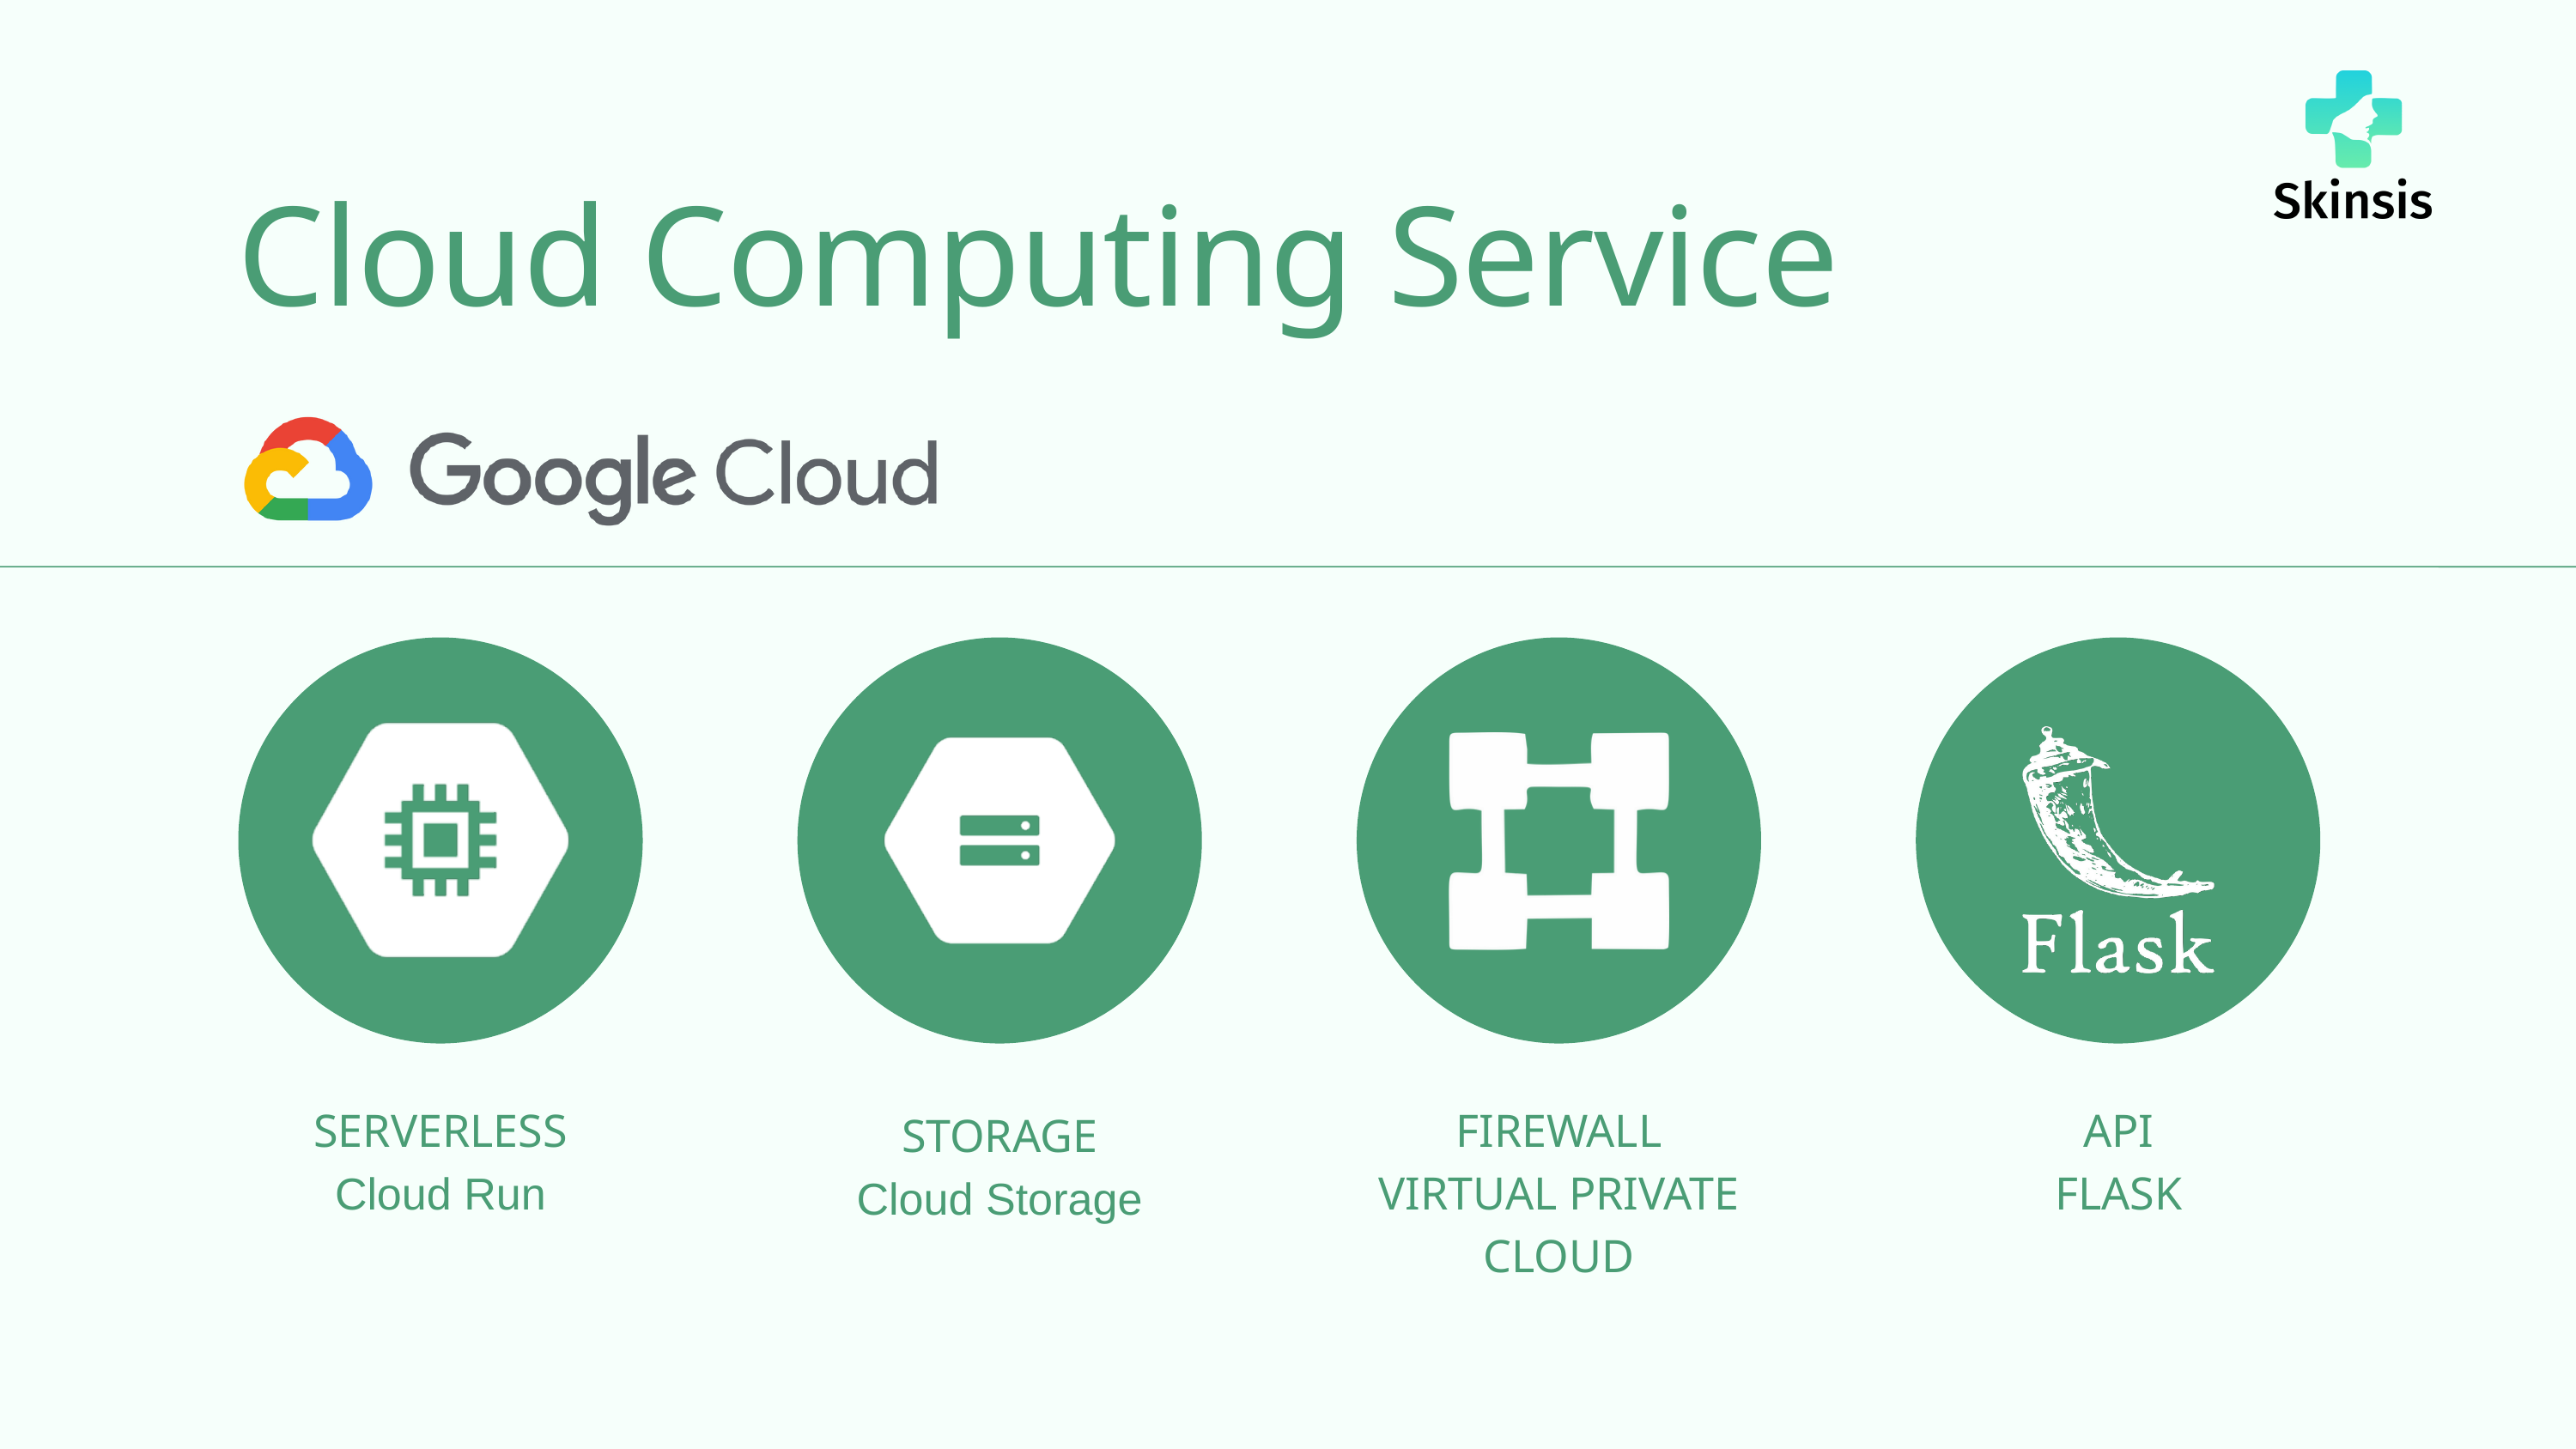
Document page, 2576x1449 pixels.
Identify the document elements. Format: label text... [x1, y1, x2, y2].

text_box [1914, 637, 2322, 1044]
text_box STORAGE Cloud Storage [750, 1098, 1249, 1224]
text_box SERVERLESS Cloud Run [191, 1094, 690, 1282]
text_box API FLASK [1868, 1094, 2368, 1220]
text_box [796, 637, 1204, 1044]
text_box FIREWALL VIRTUAL PRIVATE CLOUD [1309, 1094, 1808, 1282]
picture [140, 171, 1125, 991]
picture [1449, 731, 1669, 950]
text_box Cloud Computing Service [1044, 182, 2525, 334]
picture [1953, 726, 2282, 973]
picture [2273, 70, 2432, 219]
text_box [237, 779, 644, 1044]
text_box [1355, 637, 1763, 1044]
